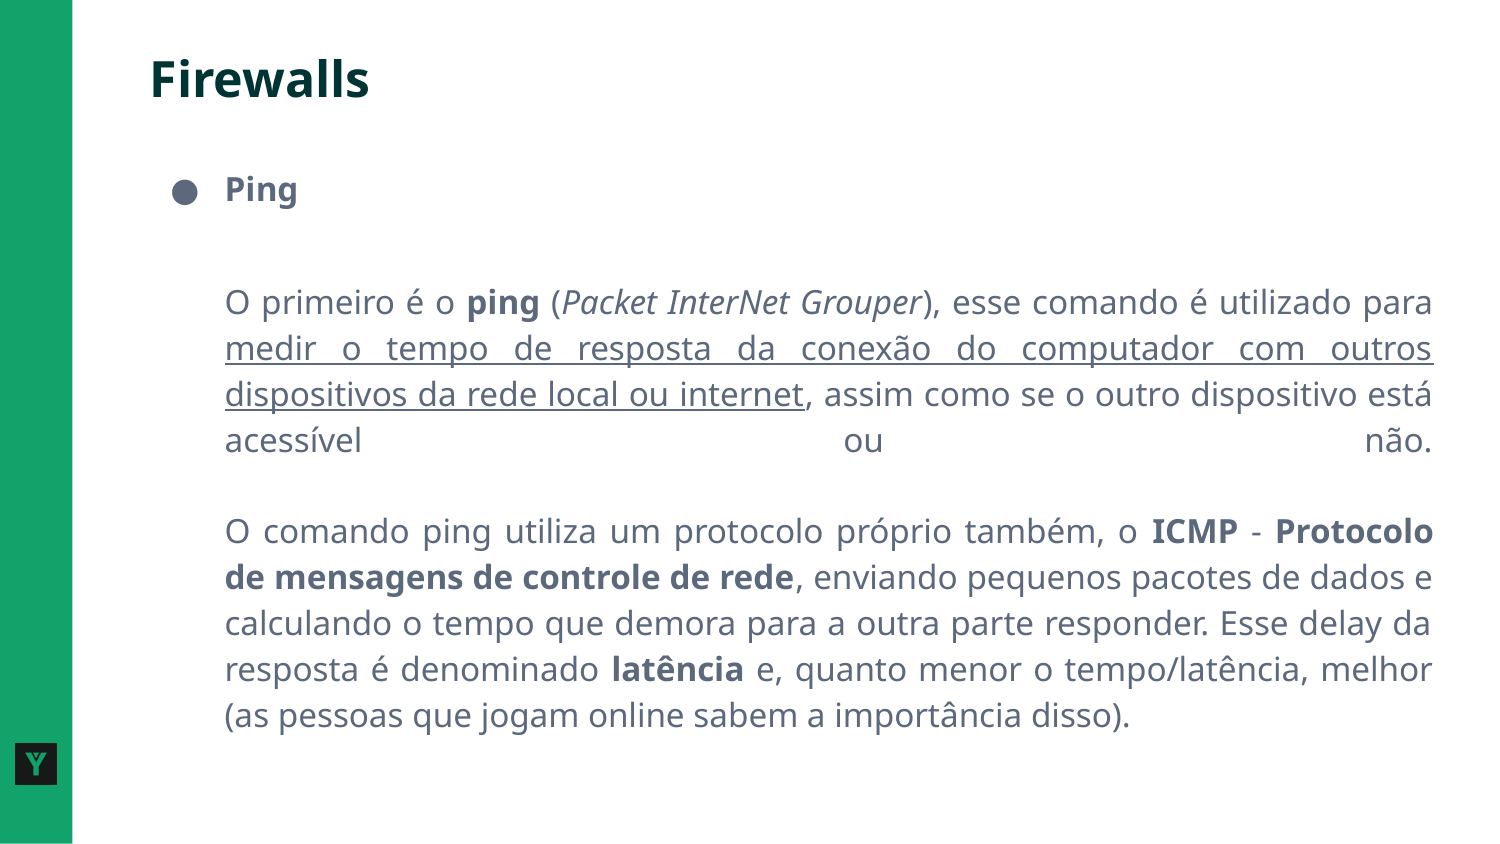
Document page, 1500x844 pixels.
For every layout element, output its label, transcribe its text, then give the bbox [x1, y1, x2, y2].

title Firewalls [134, 32, 1070, 123]
picture [15, 743, 57, 785]
list Ping O primeiro é o ping (Packet InterNet Grouper), esse comando é utilizado para medir o tempo de resposta da conexão do computador com outros dispositivos da rede local ou internet, assim como se o outro dispositivo está acessível ou não. O comando ping utiliza um protocolo próprio também, o ICMP - Protocolo de mensagens de controle de rede, enviando pequenos pacotes de dados e calculando o tempo que demora para a outra parte responder. Esse delay da resposta é denominado latência e, quanto menor o tempo/latência, melhor (as pessoas que jogam online sabem a importância disso). [134, 147, 1449, 844]
